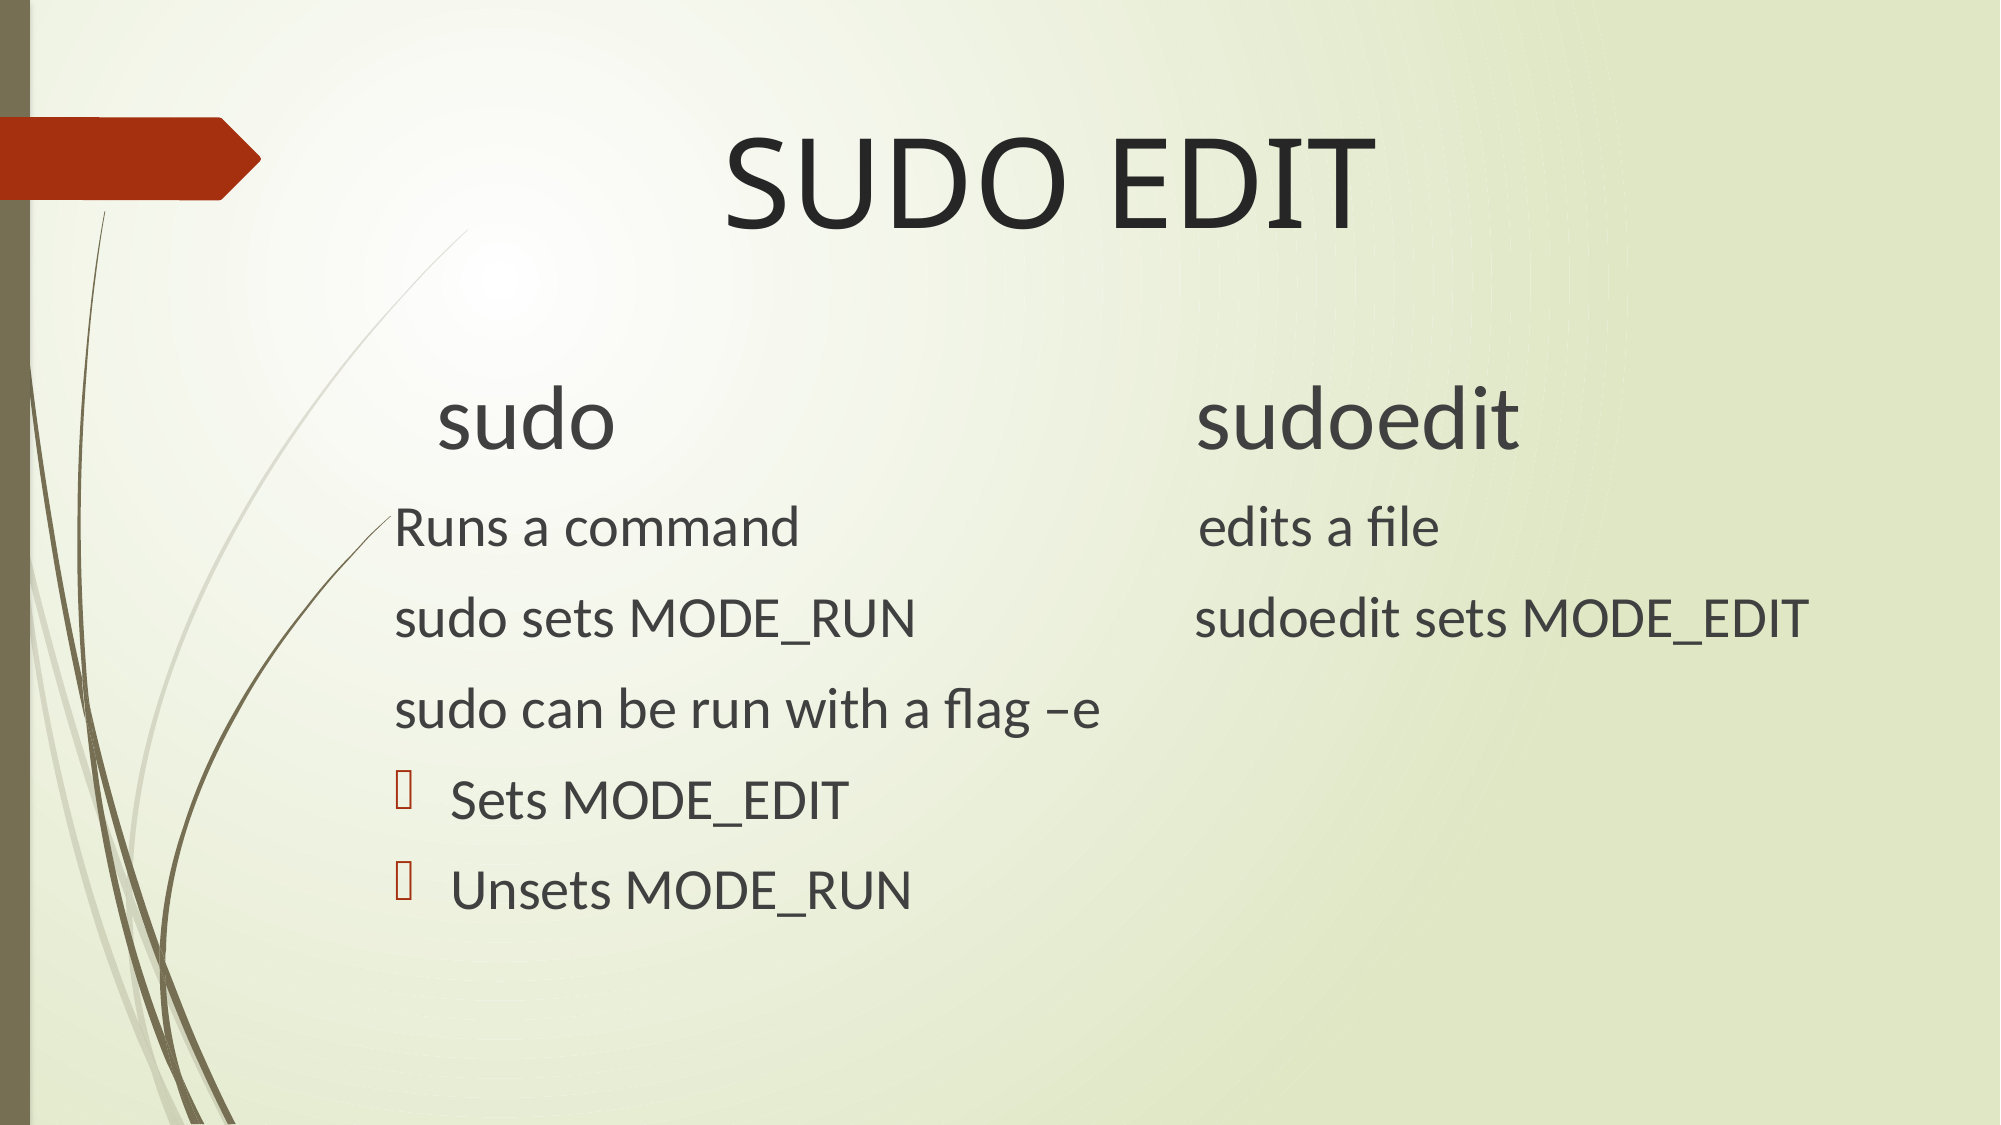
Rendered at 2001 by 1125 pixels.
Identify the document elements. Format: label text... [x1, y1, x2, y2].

list sudo sudoedit Runs a command edits a file sudo sets MODE_RUN sudoedit sets MODE_EDIT sudo can be run with a flag –e Sets MODE_EDIT Unsets MODE_RUN [379, 350, 1888, 970]
title SUDO EDIT [319, 96, 1781, 307]
